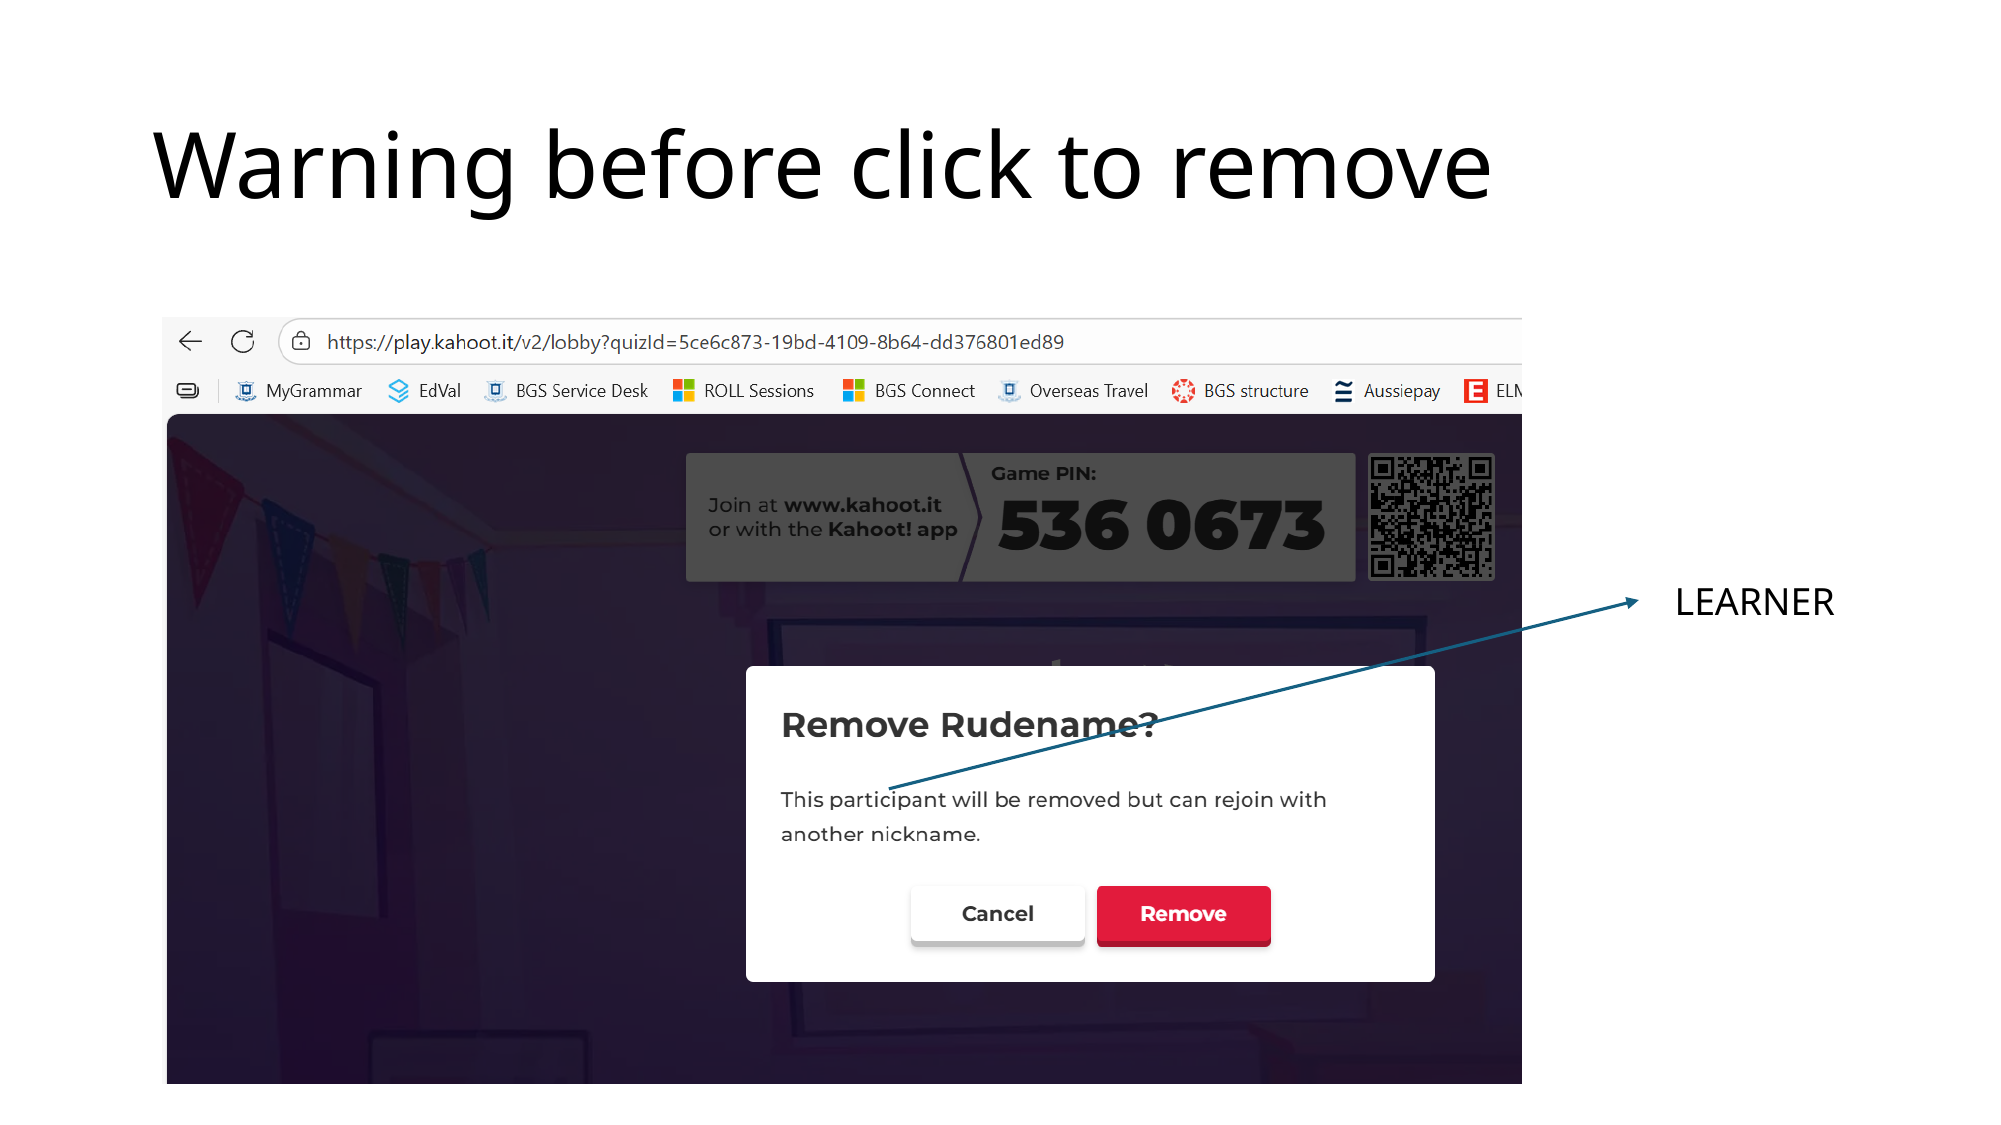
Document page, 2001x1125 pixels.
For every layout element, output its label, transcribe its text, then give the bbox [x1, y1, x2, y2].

picture [162, 317, 1522, 1085]
text_box LEARNER [1659, 570, 1970, 631]
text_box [888, 599, 1640, 790]
title Warning before click to remove [137, 59, 1863, 278]
